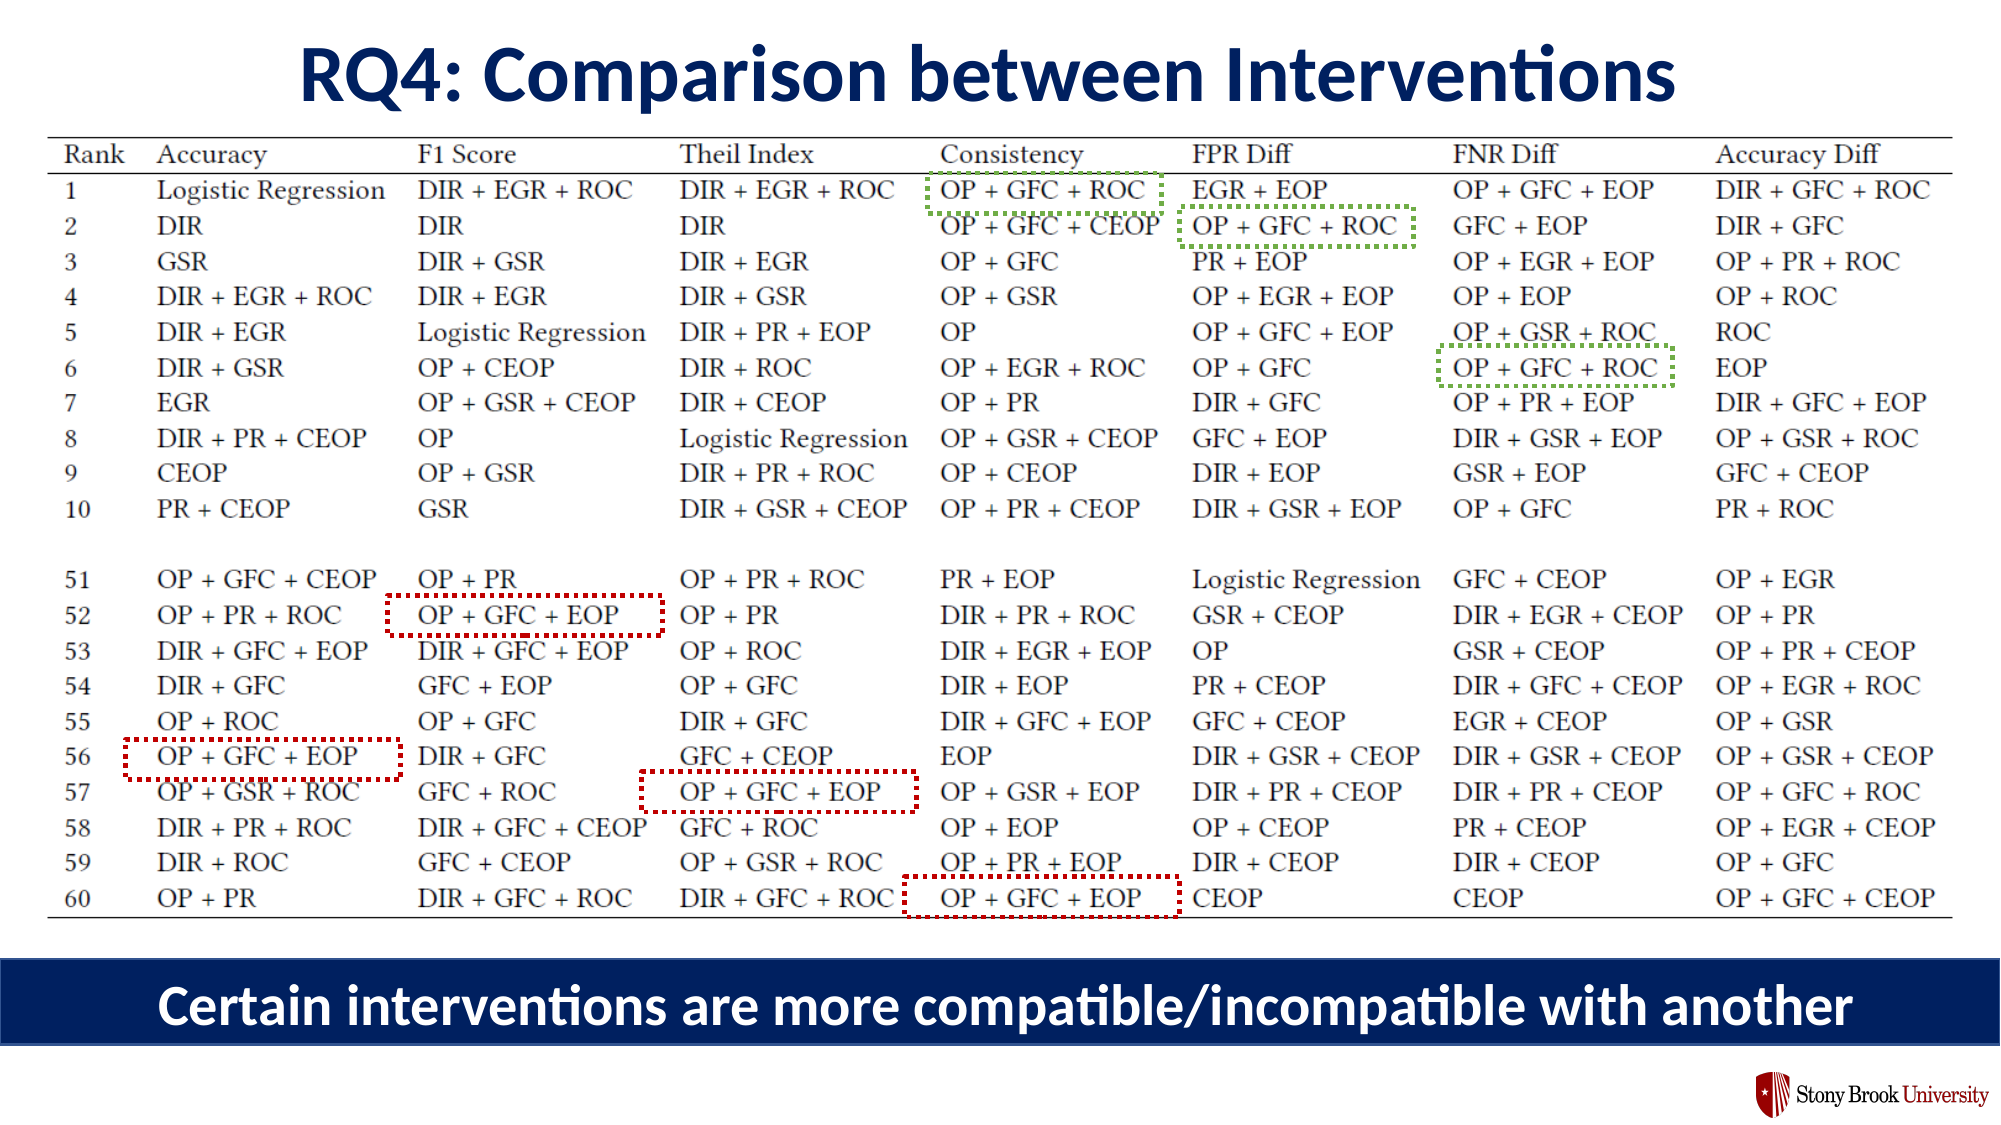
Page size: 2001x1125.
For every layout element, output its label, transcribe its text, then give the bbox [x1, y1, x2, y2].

picture [39, 126, 1960, 927]
text_box Certain interventions are more compatible/incompatible with another [0, 958, 2000, 1046]
picture [1756, 1072, 1989, 1118]
text_box RQ4: Comparison between Interventions [106, 23, 1874, 126]
